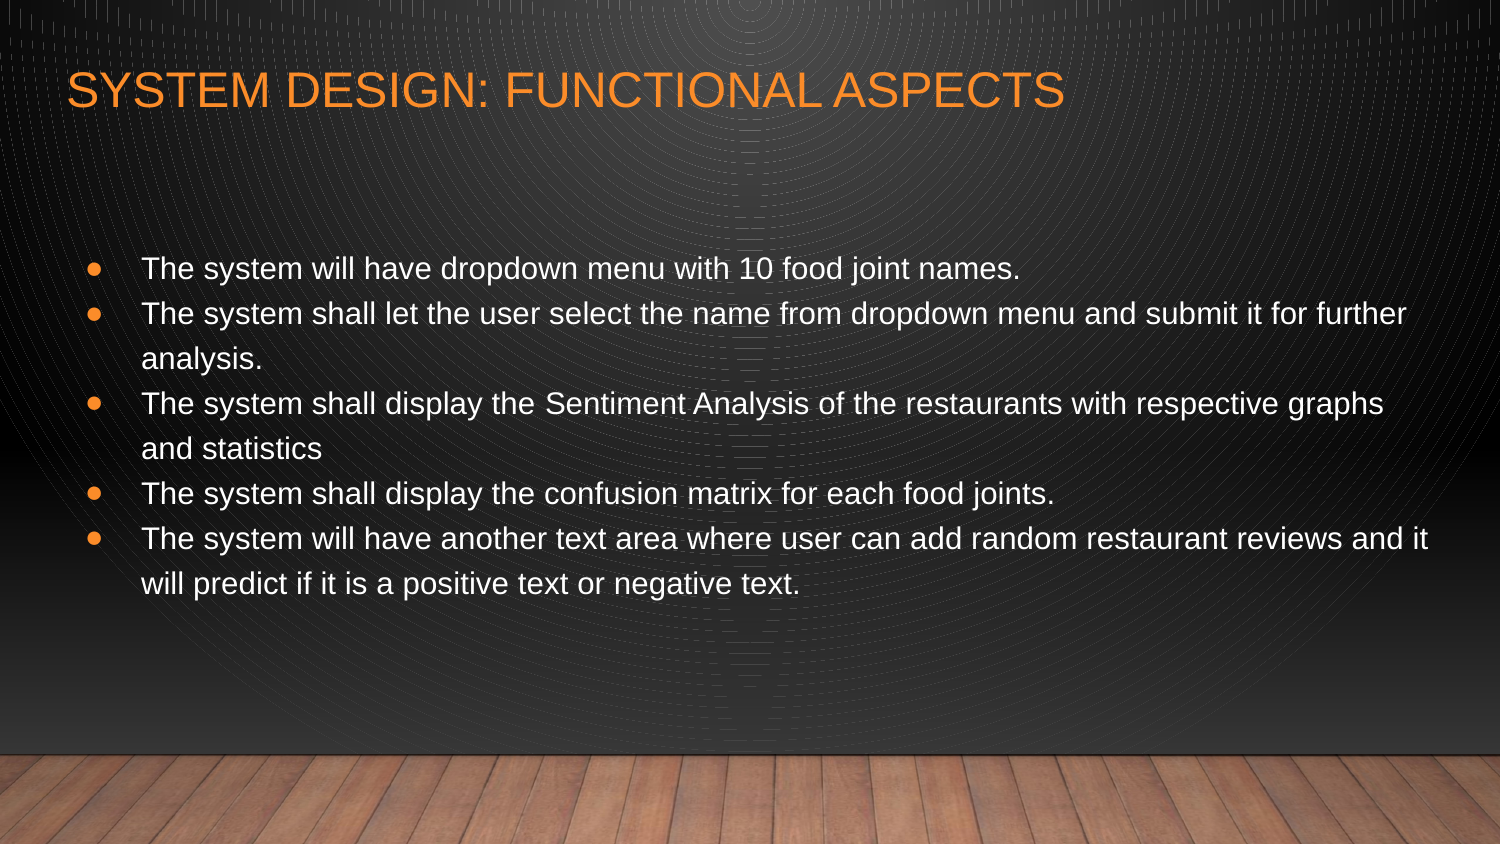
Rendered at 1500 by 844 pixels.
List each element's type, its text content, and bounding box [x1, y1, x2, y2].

title System Design: Functional aspects [51, 13, 1449, 134]
picture [0, 754, 1500, 844]
list The system will have dropdown menu with 10 food joint names. The system shall let the user select the name from dropdown menu and submit it for further analysis. The system shall display the Sentiment Analysis of the restaurants with respective graphs and statistics The system shall display the confusion matrix for each food joints. The system will have another text area where user can add random restaurant reviews and it will predict if it is a positive text or negative text. [51, 181, 1449, 750]
